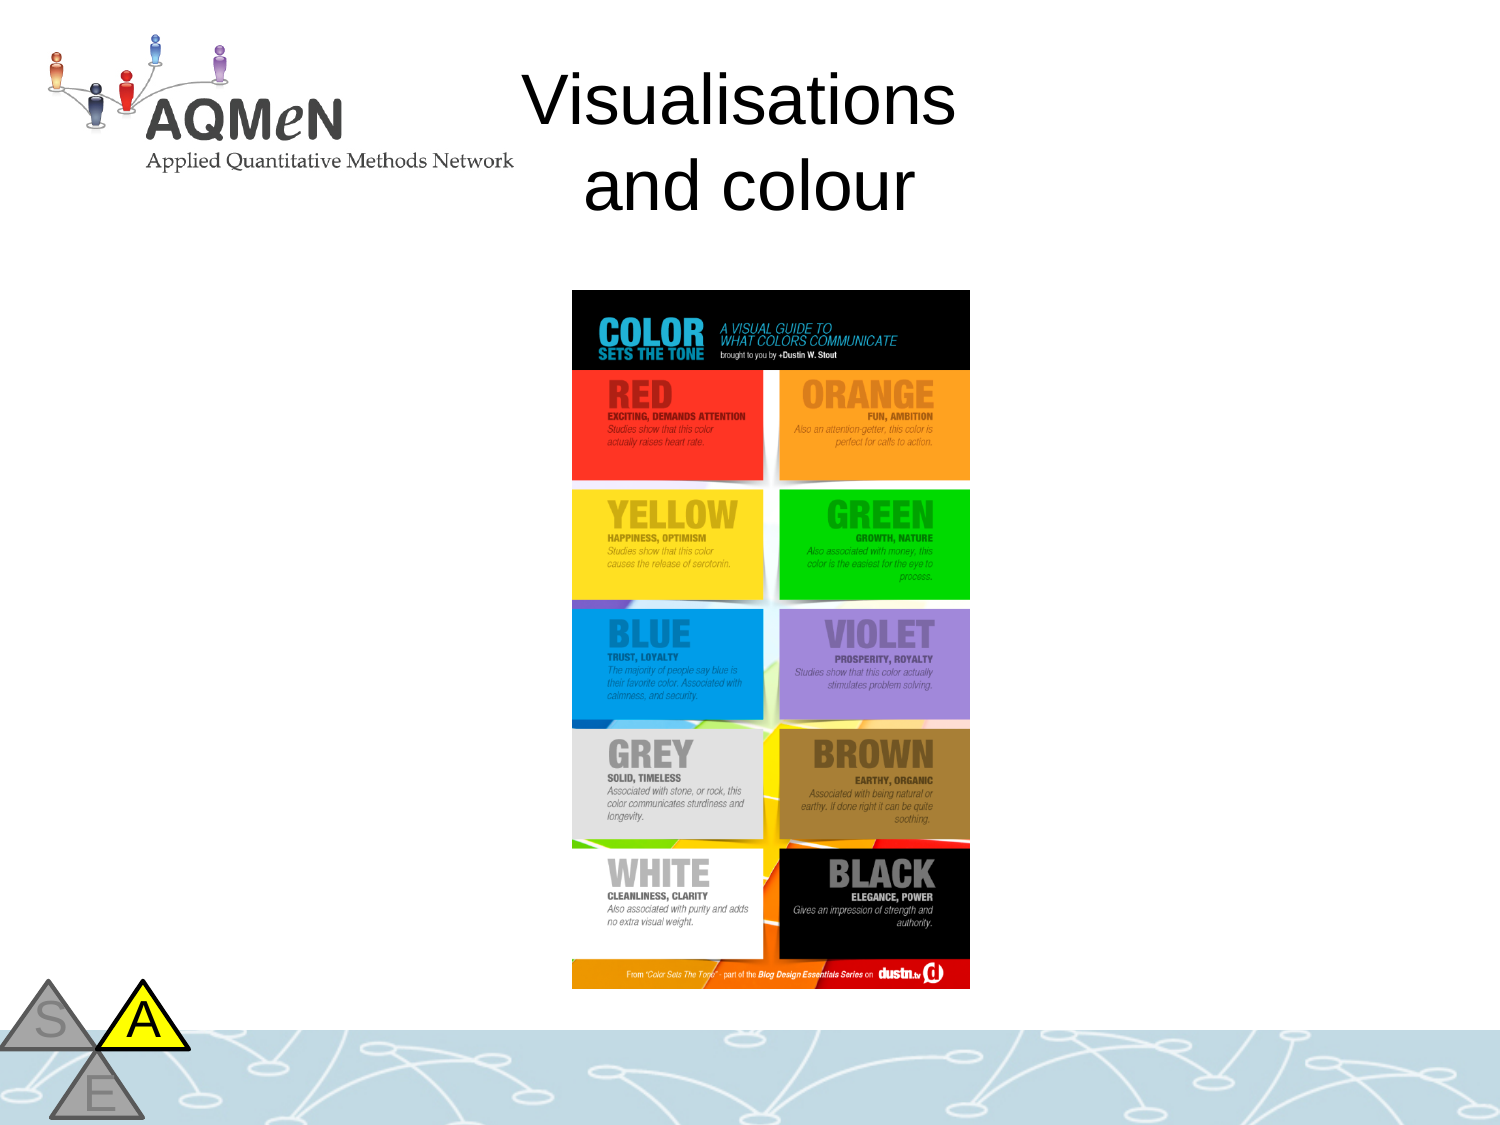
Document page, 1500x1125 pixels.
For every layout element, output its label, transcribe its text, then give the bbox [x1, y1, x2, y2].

picture [572, 290, 970, 989]
picture [47, 34, 514, 173]
picture [190, 1030, 1500, 1125]
text_box Visualisations and colour [74, 45, 1425, 233]
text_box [0, 978, 190, 1125]
